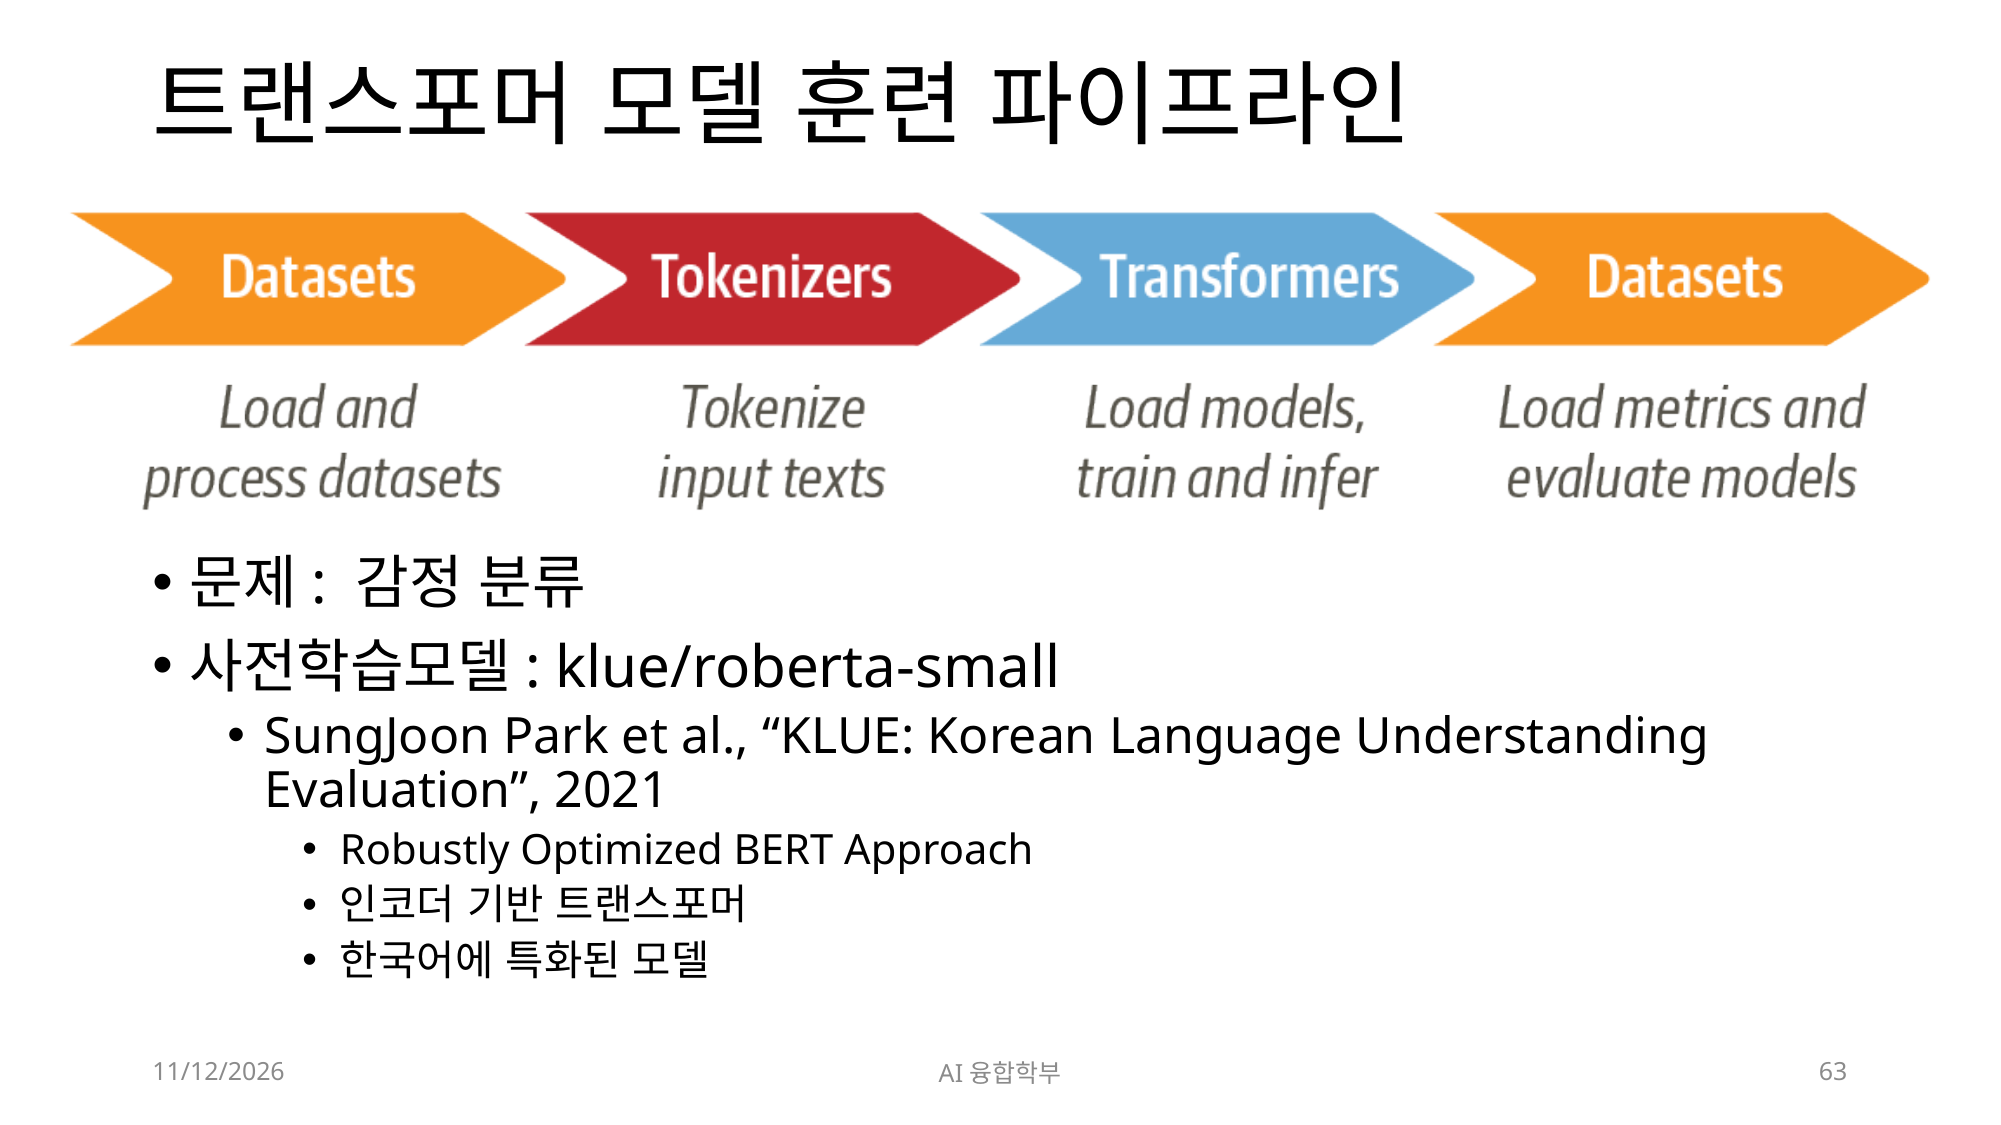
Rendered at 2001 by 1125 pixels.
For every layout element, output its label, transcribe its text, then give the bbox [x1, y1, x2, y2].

footer AI융합학부 [662, 1042, 1338, 1103]
picture [0, 183, 2000, 519]
list 문제: 감정 분류 사전학습모델: klue/roberta-small SungJoon Park et al., “KLUE: Korean Language Understanding Evaluation”, 2021 Robustly Optimized BERT Approach 인코더 기반 트랜스포머 한국어에 특화된 모델 [137, 545, 1863, 1014]
slide_number 63 [1412, 1042, 1863, 1103]
slide_number 2024. 7. 9. [137, 1042, 588, 1103]
title 트랜스포머 모델 훈련 파이프라인 [137, 31, 1863, 183]
